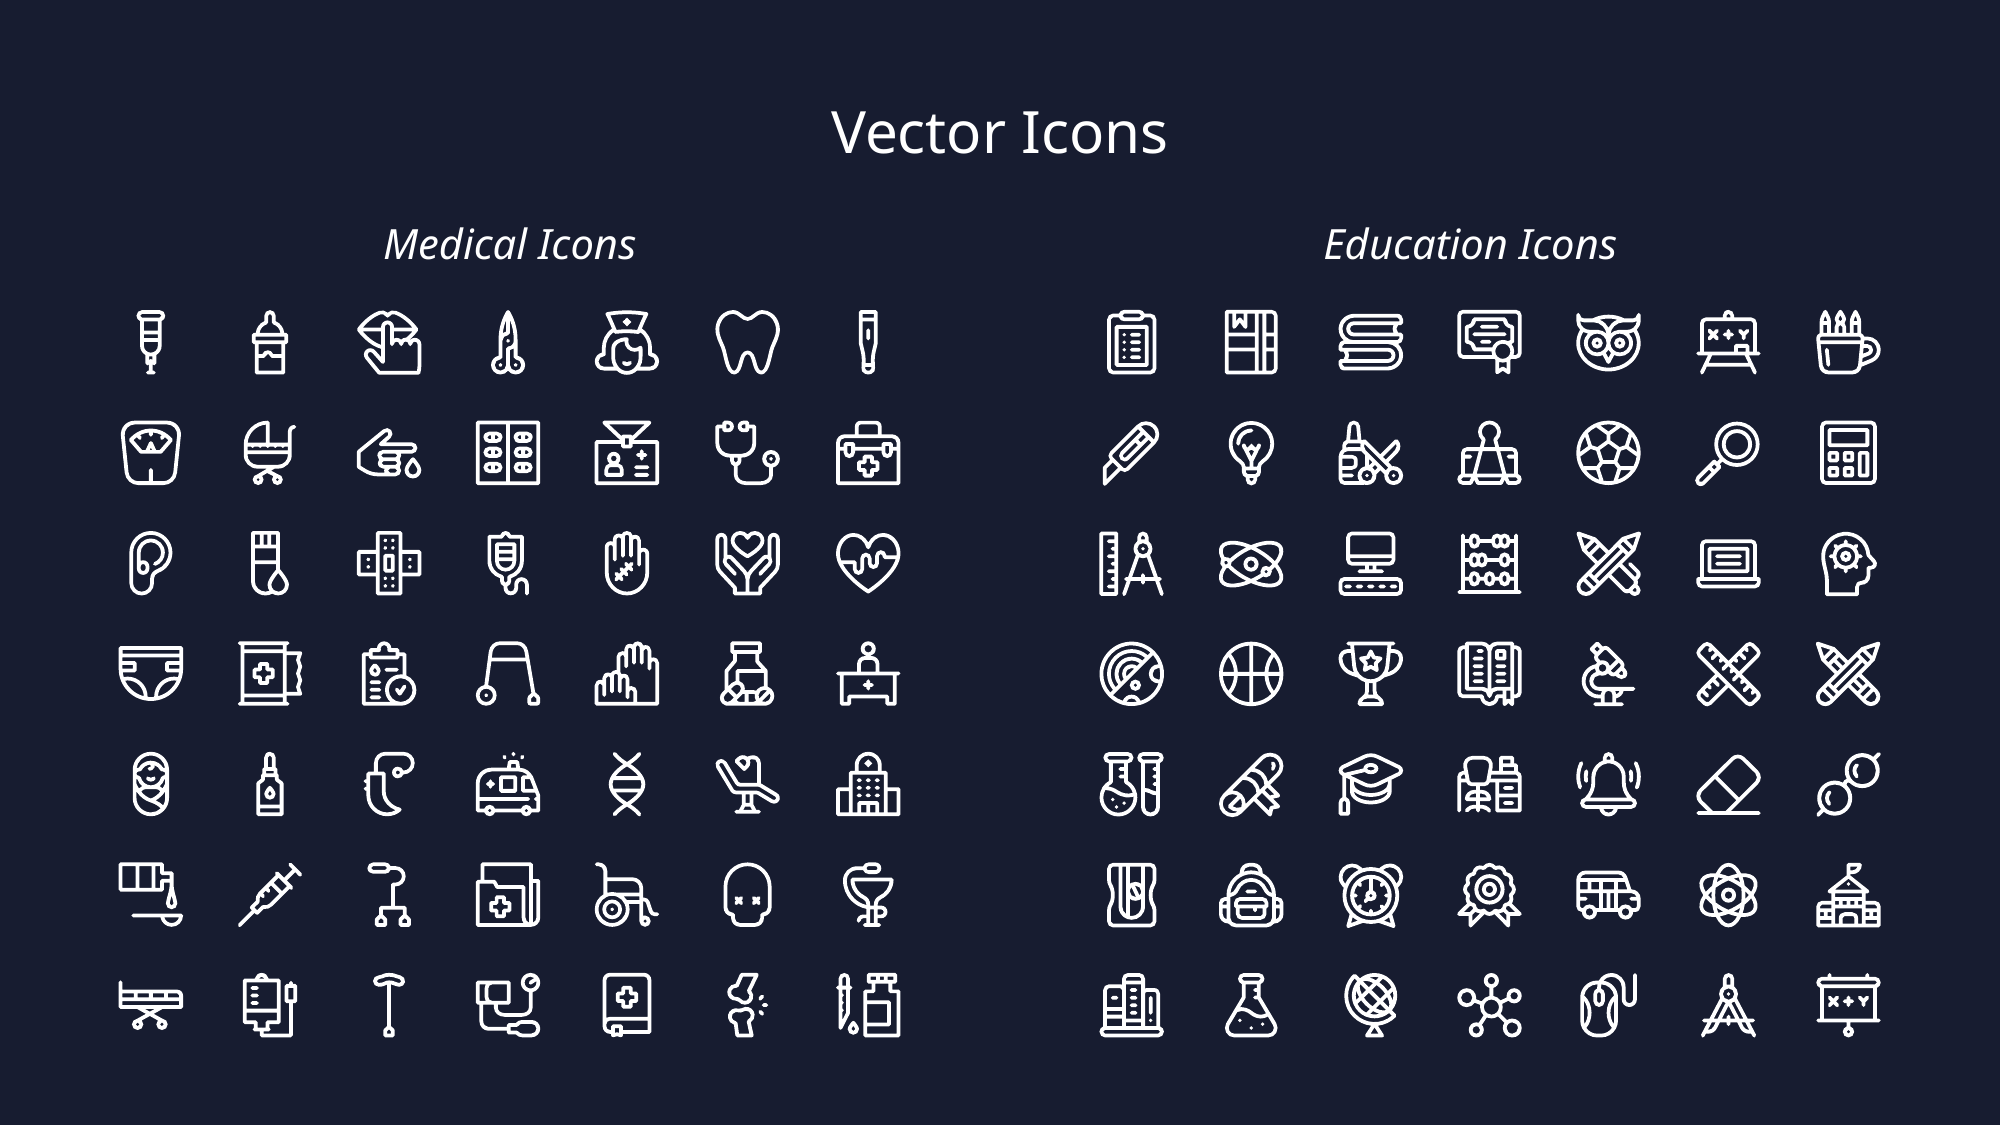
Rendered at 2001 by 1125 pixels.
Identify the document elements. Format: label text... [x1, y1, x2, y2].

text_box [1816, 309, 1881, 375]
text_box [1457, 755, 1522, 813]
text_box [1696, 309, 1761, 375]
text_box [475, 862, 541, 927]
text_box [719, 641, 775, 706]
text_box Education Icons [1059, 195, 1882, 276]
text_box [1576, 531, 1641, 596]
text_box [1102, 421, 1160, 486]
text_box [847, 1020, 860, 1035]
text_box [1228, 421, 1275, 486]
text_box [594, 641, 660, 706]
text_box [1457, 309, 1522, 375]
text_box [1576, 761, 1584, 790]
text_box [836, 533, 901, 594]
text_box [237, 641, 303, 706]
text_box [1338, 863, 1404, 928]
text_box [730, 531, 765, 558]
text_box [491, 310, 526, 375]
text_box [1815, 641, 1881, 707]
text_box [728, 1006, 755, 1038]
text_box [404, 457, 422, 479]
text_box [1457, 641, 1522, 707]
text_box [1457, 420, 1522, 485]
text_box [475, 641, 541, 706]
text_box [251, 531, 289, 596]
text_box [1696, 539, 1761, 589]
text_box [1137, 752, 1164, 817]
text_box [251, 310, 289, 375]
text_box [1576, 312, 1641, 372]
text_box [1457, 533, 1522, 594]
text_box [118, 980, 184, 1031]
text_box [131, 913, 184, 927]
text_box [604, 531, 650, 596]
text_box [1576, 870, 1641, 920]
text_box [132, 751, 170, 817]
text_box [836, 641, 901, 706]
text_box [1816, 862, 1881, 928]
text_box [356, 428, 418, 477]
text_box [120, 420, 181, 486]
text_box [1633, 761, 1641, 790]
text_box [238, 863, 302, 927]
text_box [475, 972, 541, 1038]
text_box [1816, 973, 1881, 1038]
text_box [1457, 862, 1522, 928]
text_box [475, 420, 541, 486]
text_box [1219, 540, 1284, 588]
text_box [715, 310, 780, 375]
text_box [1696, 754, 1761, 815]
text_box [129, 531, 173, 596]
text_box [1580, 752, 1638, 817]
text_box [475, 760, 541, 817]
text_box [1122, 531, 1164, 596]
text_box [1219, 862, 1284, 928]
text_box [715, 532, 780, 596]
text_box [242, 972, 298, 1038]
text_box [594, 310, 660, 375]
text_box [256, 751, 284, 817]
text_box [118, 862, 178, 910]
text_box Vector Icons [118, 87, 1882, 173]
text_box [1219, 752, 1284, 818]
text_box [863, 972, 901, 1038]
text_box [723, 862, 772, 927]
text_box [602, 972, 652, 1038]
text_box [243, 420, 297, 486]
text_box [1695, 421, 1760, 487]
text_box Medical Icons [118, 195, 901, 276]
text_box [715, 420, 780, 486]
text_box [843, 862, 894, 927]
text_box [1344, 973, 1398, 1038]
text_box [1338, 577, 1403, 596]
text_box [357, 310, 422, 375]
text_box [1581, 642, 1636, 707]
text_box [118, 646, 184, 701]
text_box [836, 751, 901, 817]
text_box [1338, 641, 1403, 707]
text_box [715, 755, 780, 814]
text_box [1224, 309, 1278, 375]
text_box [1576, 420, 1641, 486]
text_box [836, 972, 853, 1030]
text_box [1696, 641, 1761, 707]
text_box [1338, 313, 1404, 371]
text_box [1701, 973, 1757, 1038]
text_box [1821, 531, 1877, 597]
text_box [487, 531, 529, 596]
text_box [1107, 862, 1157, 928]
text_box [594, 862, 660, 927]
text_box [858, 310, 878, 375]
text_box [1224, 973, 1278, 1038]
text_box [1820, 420, 1877, 485]
text_box [1338, 753, 1404, 816]
text_box [363, 751, 415, 817]
text_box [1099, 973, 1164, 1038]
text_box [367, 862, 411, 927]
text_box [1099, 641, 1164, 707]
text_box [372, 972, 406, 1038]
text_box [1457, 973, 1522, 1038]
text_box [1580, 973, 1637, 1038]
text_box [1107, 309, 1157, 375]
text_box [356, 531, 422, 596]
text_box [1099, 752, 1138, 817]
text_box [1346, 531, 1396, 574]
text_box [136, 310, 166, 375]
text_box [1816, 752, 1881, 817]
text_box [727, 972, 759, 1005]
text_box [1219, 641, 1284, 707]
text_box [836, 420, 901, 486]
text_box [1338, 420, 1404, 486]
text_box [608, 752, 646, 817]
text_box [361, 641, 417, 706]
text_box [594, 420, 660, 486]
text_box [1699, 862, 1758, 928]
text_box [1099, 531, 1119, 596]
